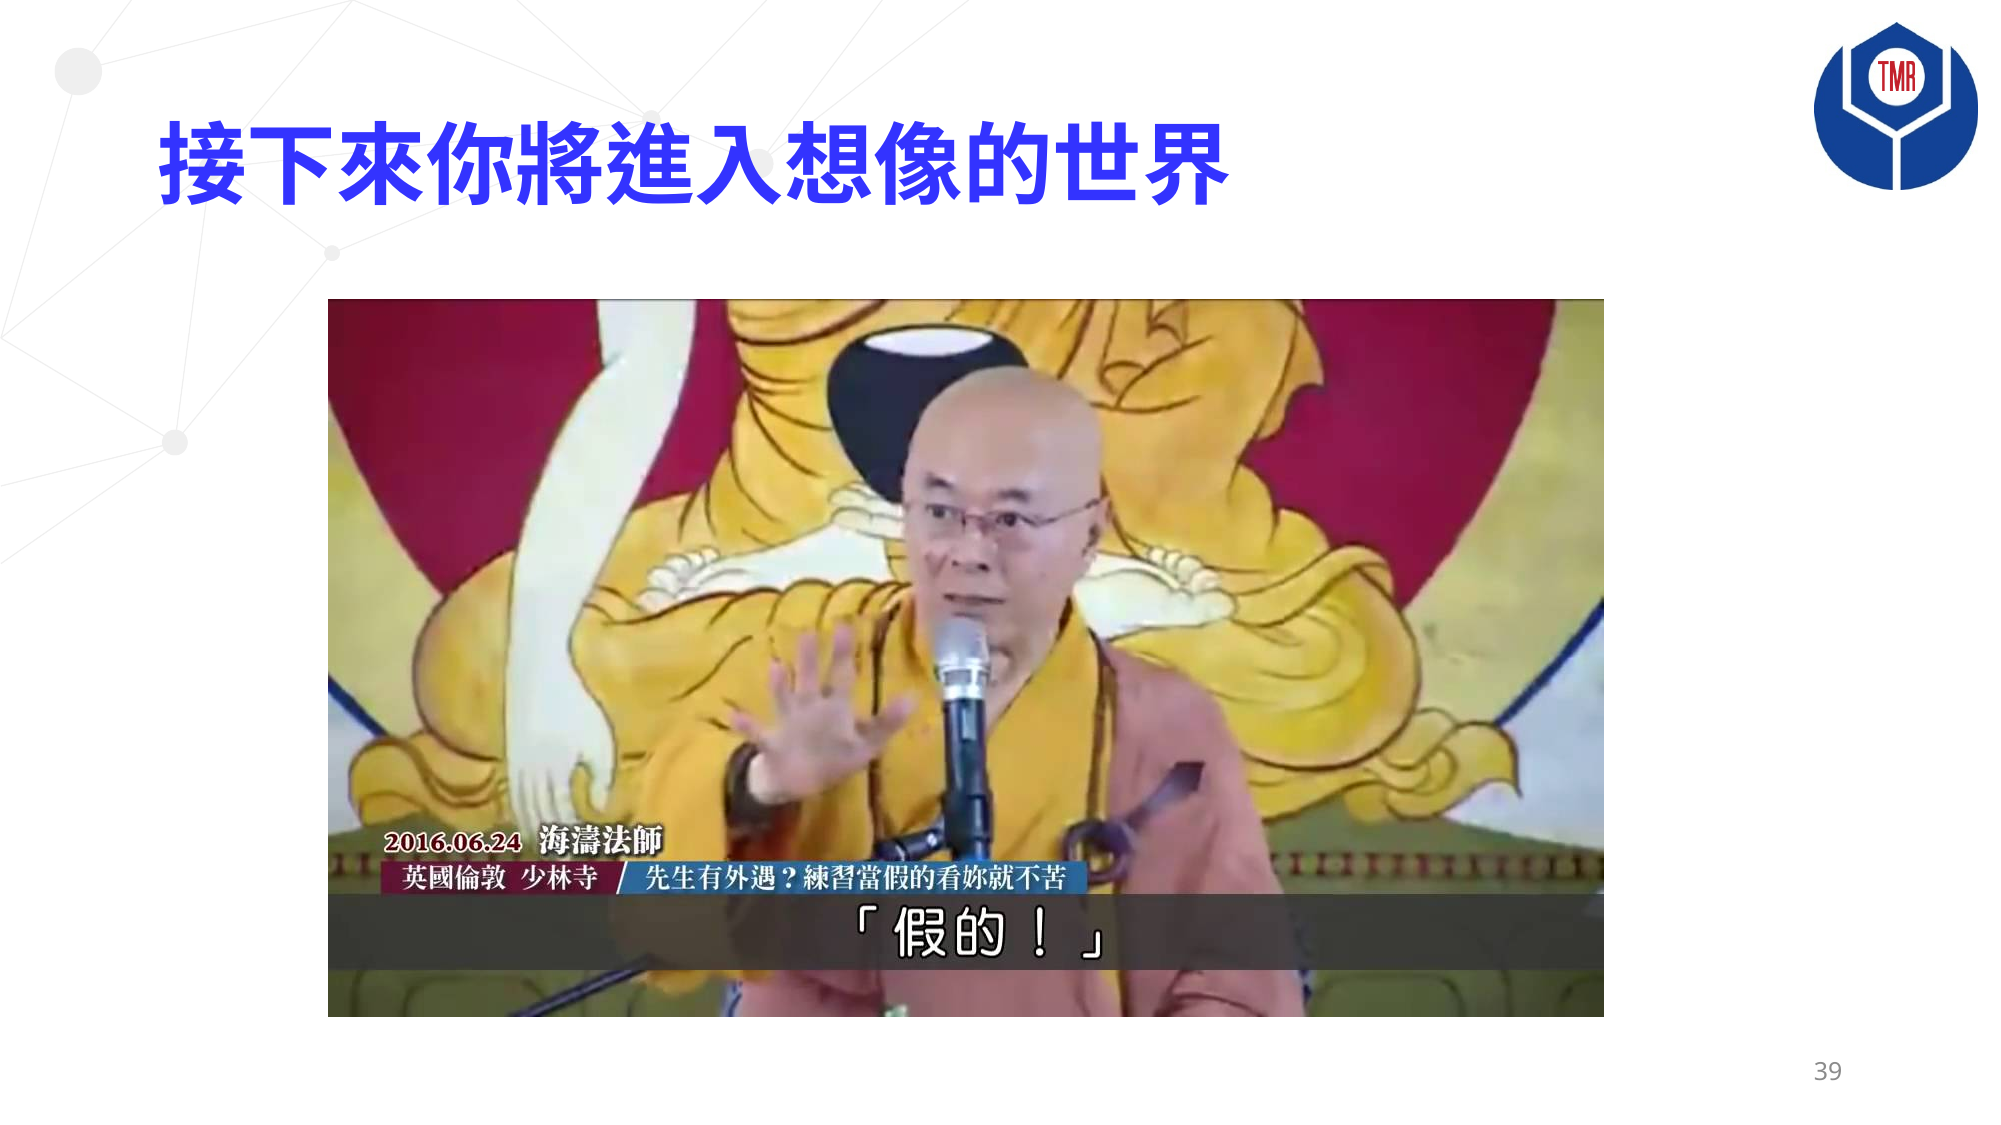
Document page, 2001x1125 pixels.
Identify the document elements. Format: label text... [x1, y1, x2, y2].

picture [0, 0, 2000, 1125]
title 接下來你將進入想像的世界 [137, 59, 1863, 278]
slide_number 39 [1412, 1042, 1863, 1103]
